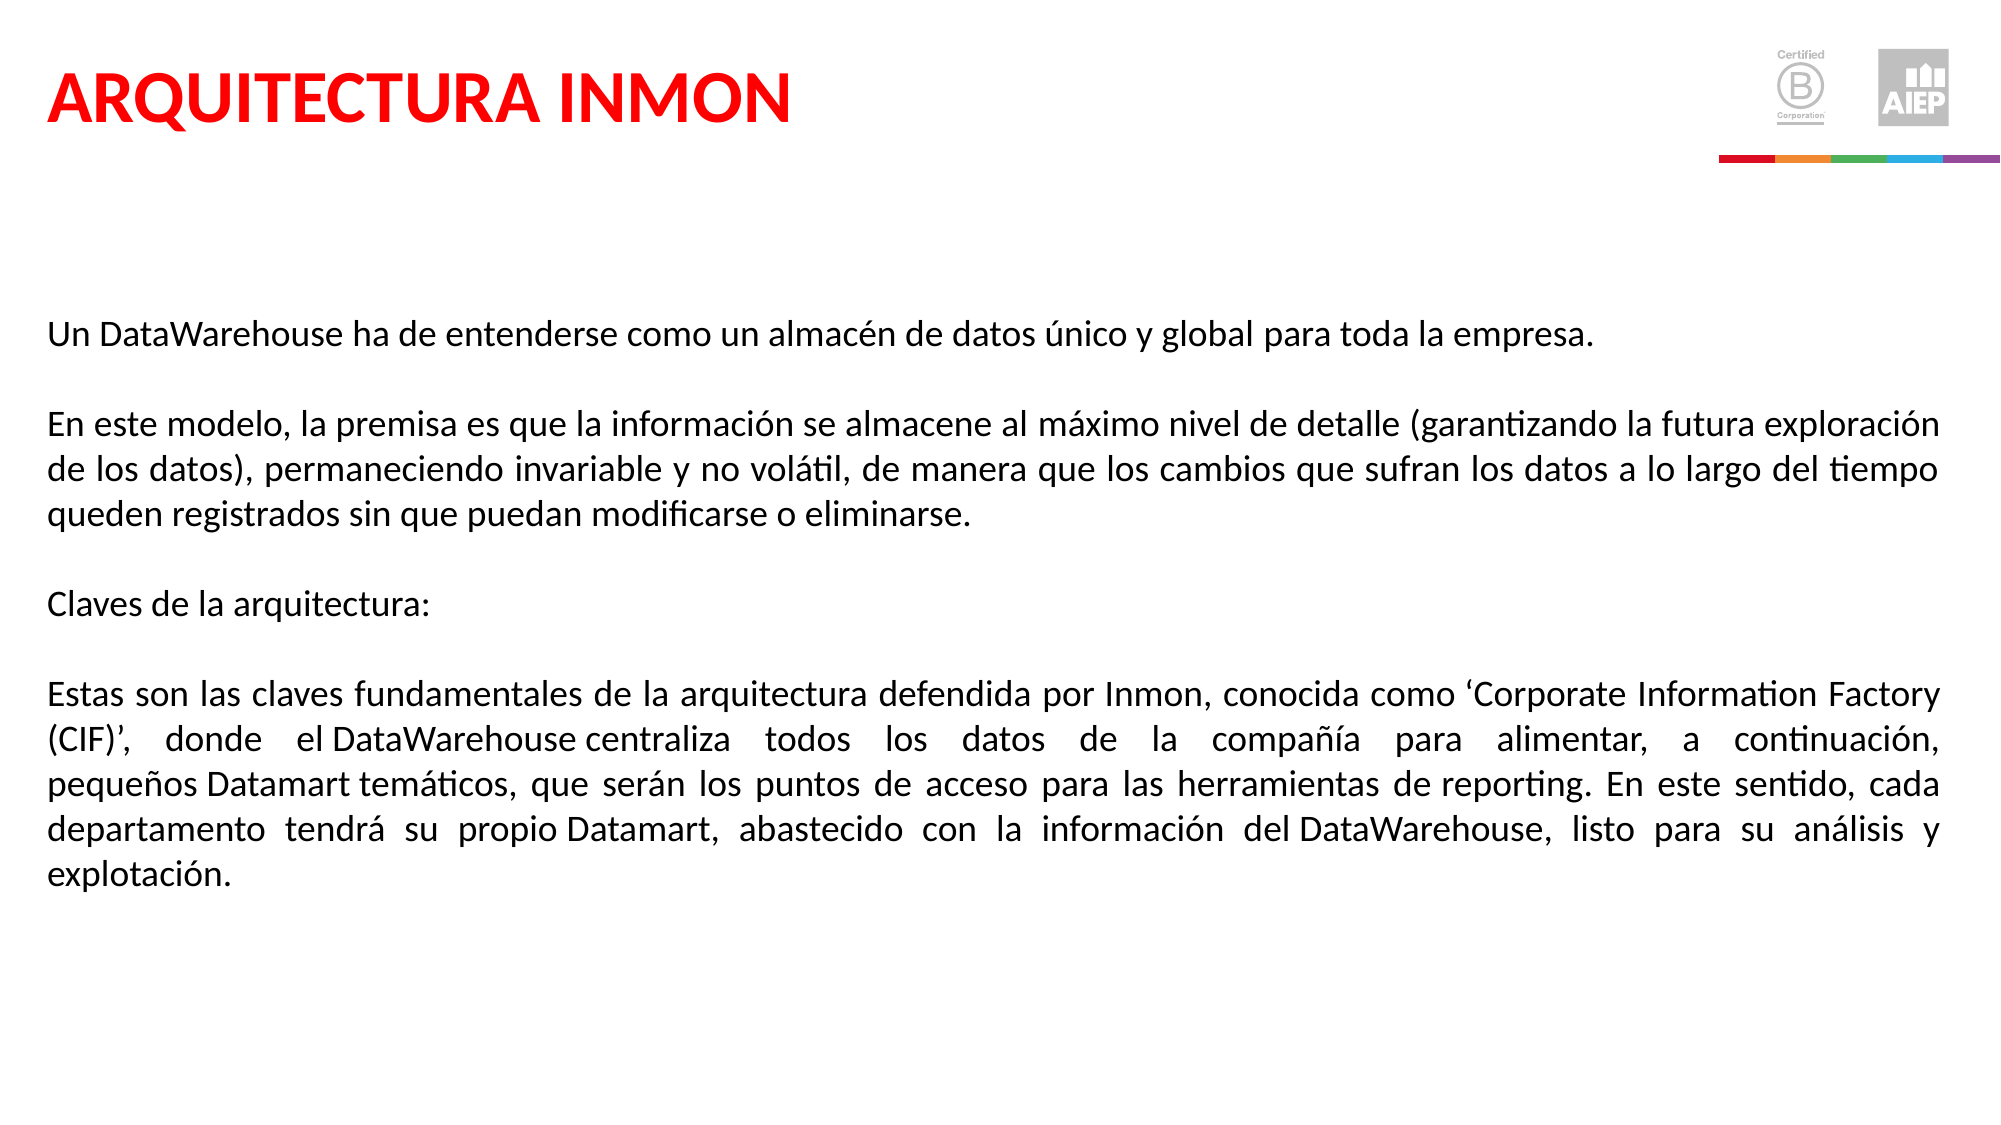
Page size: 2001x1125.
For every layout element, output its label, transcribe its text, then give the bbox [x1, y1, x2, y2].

text_box Un DataWarehouse ha de entenderse como un almacén de datos único y global para toda la empresa. En este modelo, la premisa es que la información se almacene al máximo nivel de detalle (garantizando la futura exploración de los datos), permaneciendo invariable y no volátil, de manera que los cambios que sufran los datos a lo largo del tiempo queden registrados sin que puedan modificarse o eliminarse. Claves de la arquitectura: Estas son las claves fundamentales de la arquitectura defendida por Inmon, conocida como ‘Corporate Information Factory (CIF)’, donde el DataWarehouse centraliza todos los datos de la compañía para alimentar, a continuación, pequeños Datamart temáticos, que serán los puntos de acceso para las herramientas de reporting. En este sentido, cada departamento tendrá su propio Datamart, abastecido con la información del DataWarehouse, listo para su análisis y explotación. [32, 301, 1956, 902]
text_box ARQUITECTURA INMON [32, 39, 855, 145]
